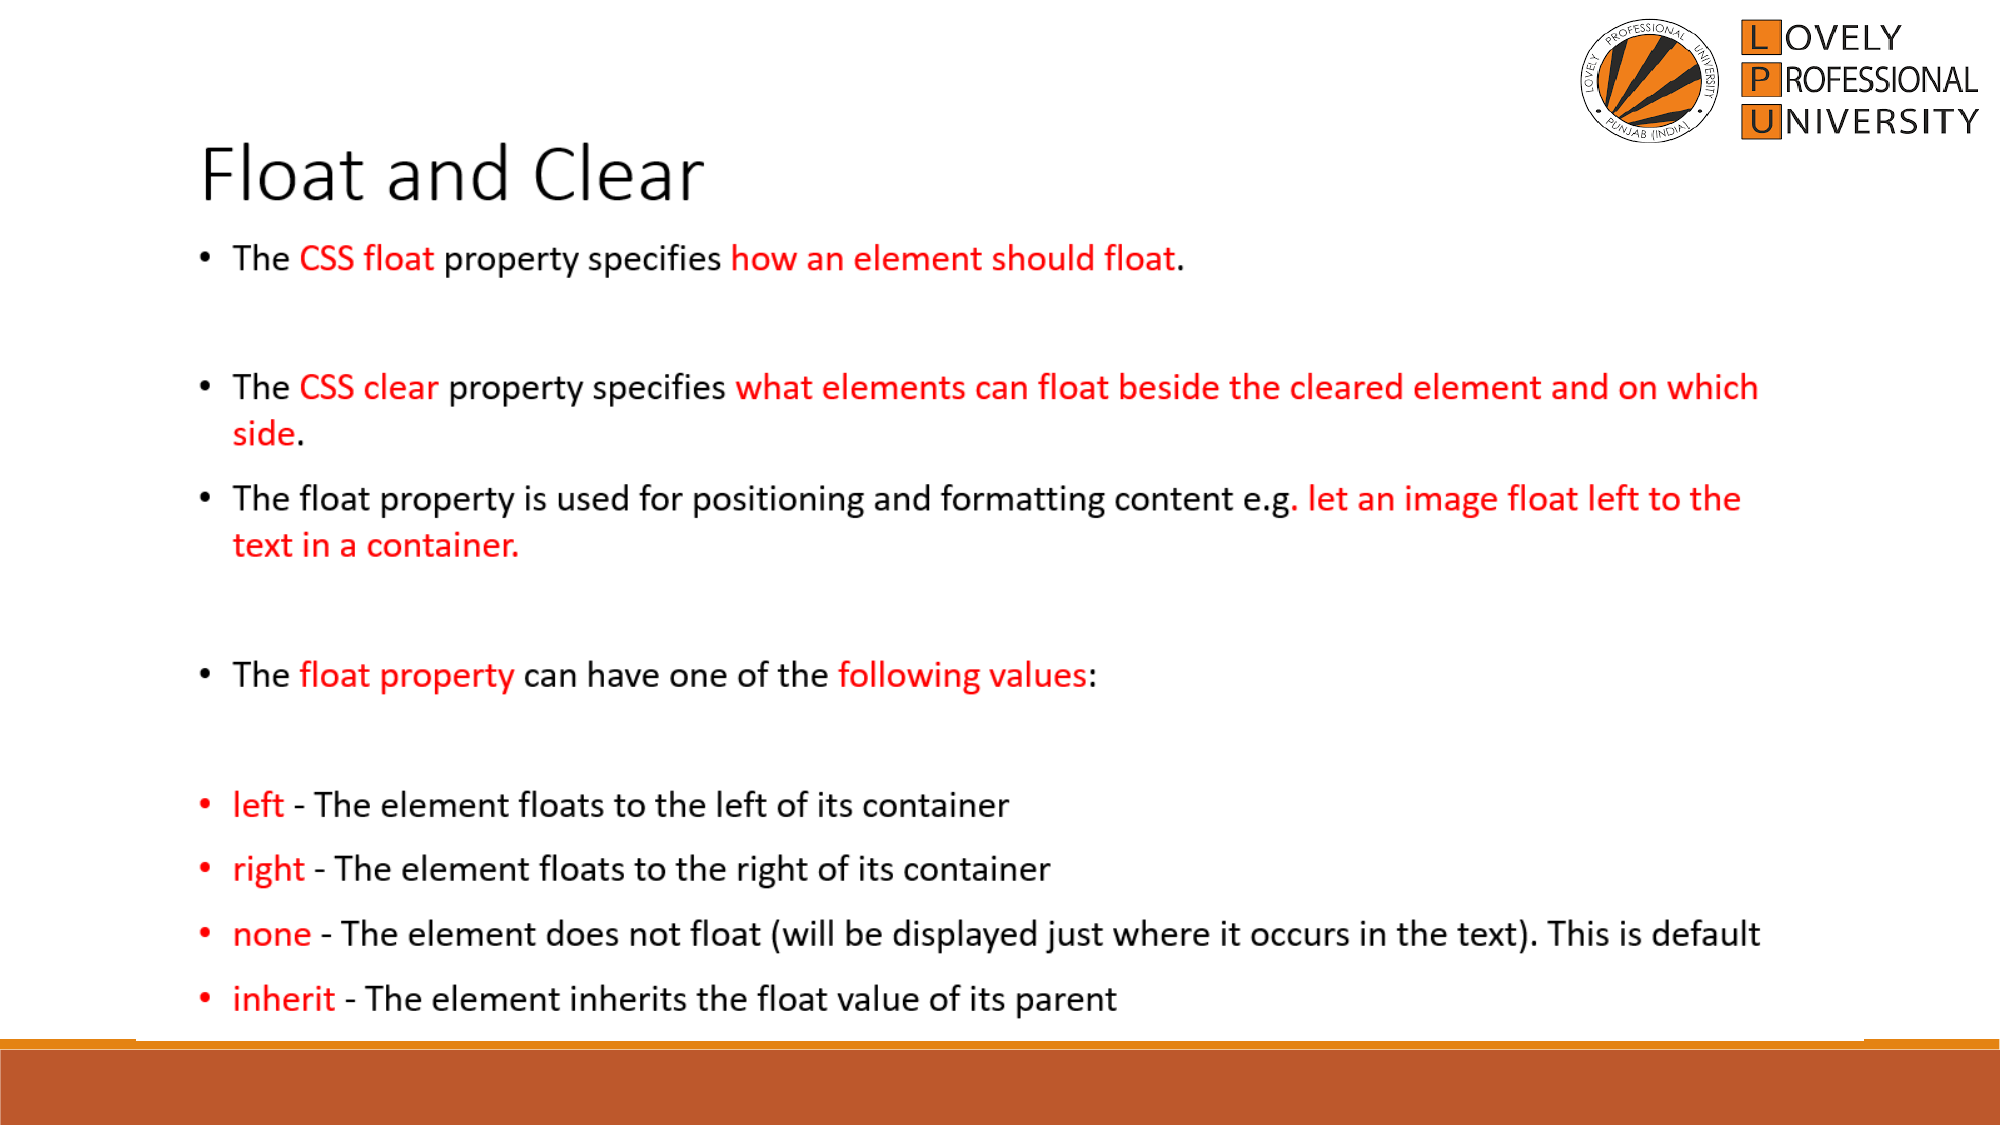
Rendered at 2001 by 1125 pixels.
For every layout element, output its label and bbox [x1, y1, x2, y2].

picture [136, 18, 1981, 1042]
